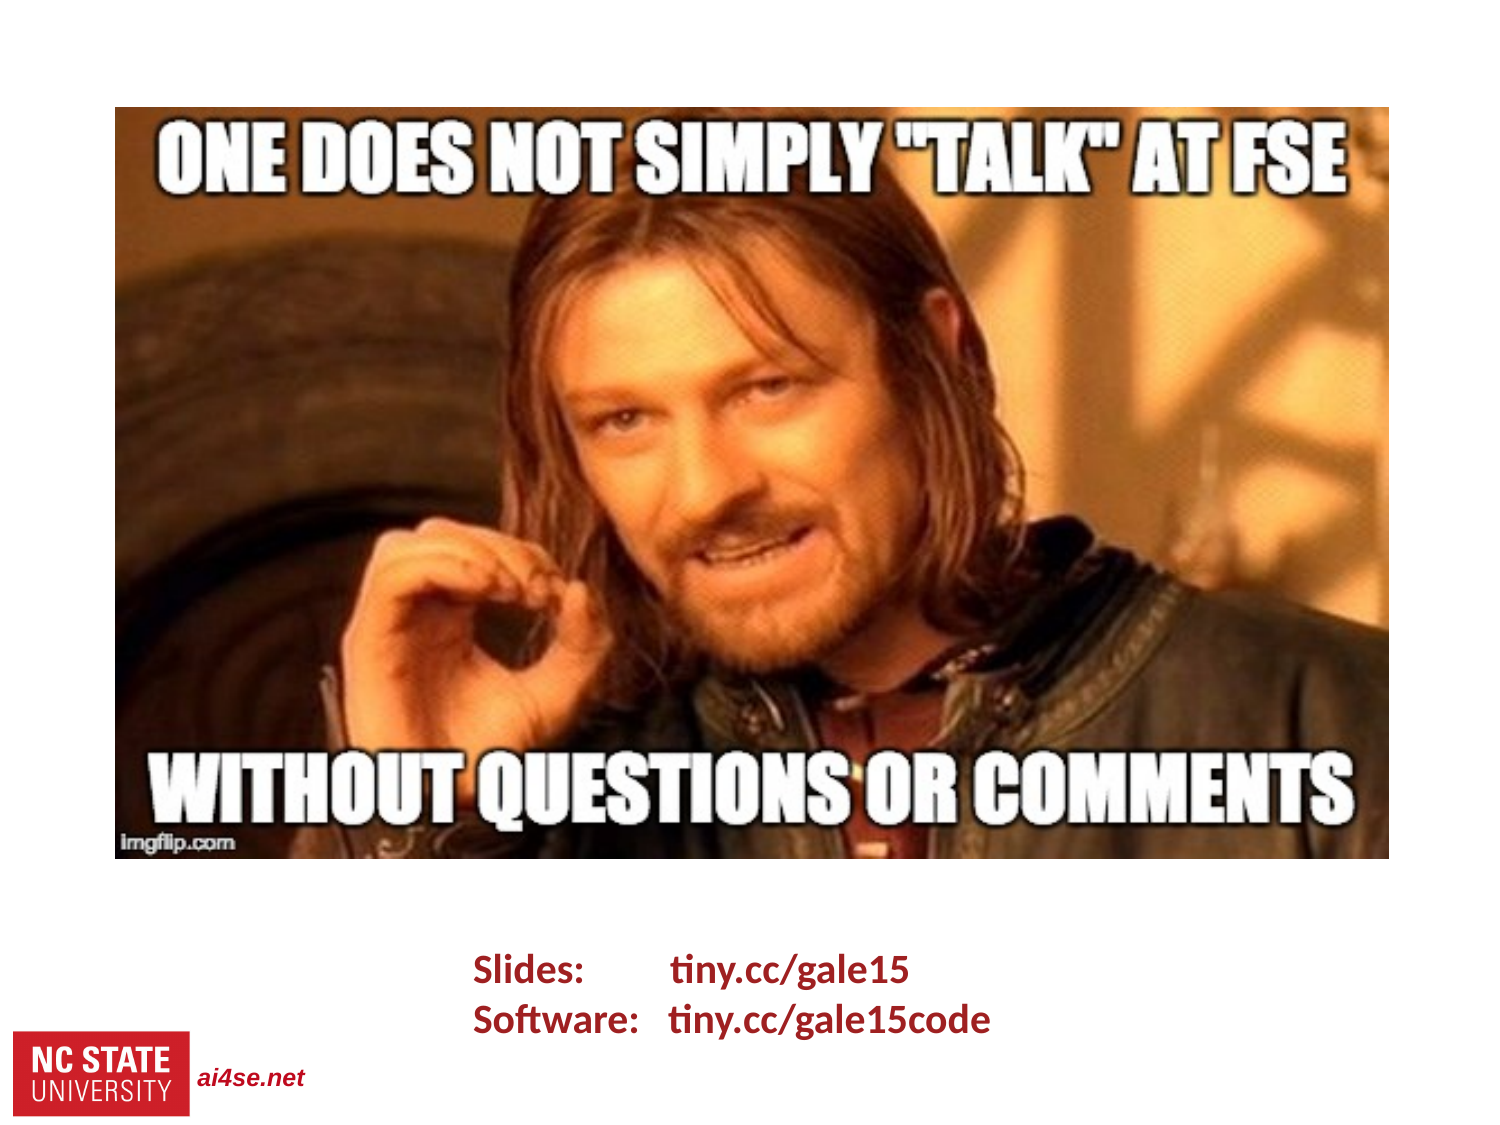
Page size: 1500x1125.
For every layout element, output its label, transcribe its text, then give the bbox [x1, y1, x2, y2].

text_box Slides: tiny.cc/gale15 Software: tiny.cc/gale15code [458, 934, 1007, 1050]
picture [13, 1029, 192, 1118]
text_box ai4se.net [196, 1054, 327, 1099]
picture [115, 107, 1390, 859]
